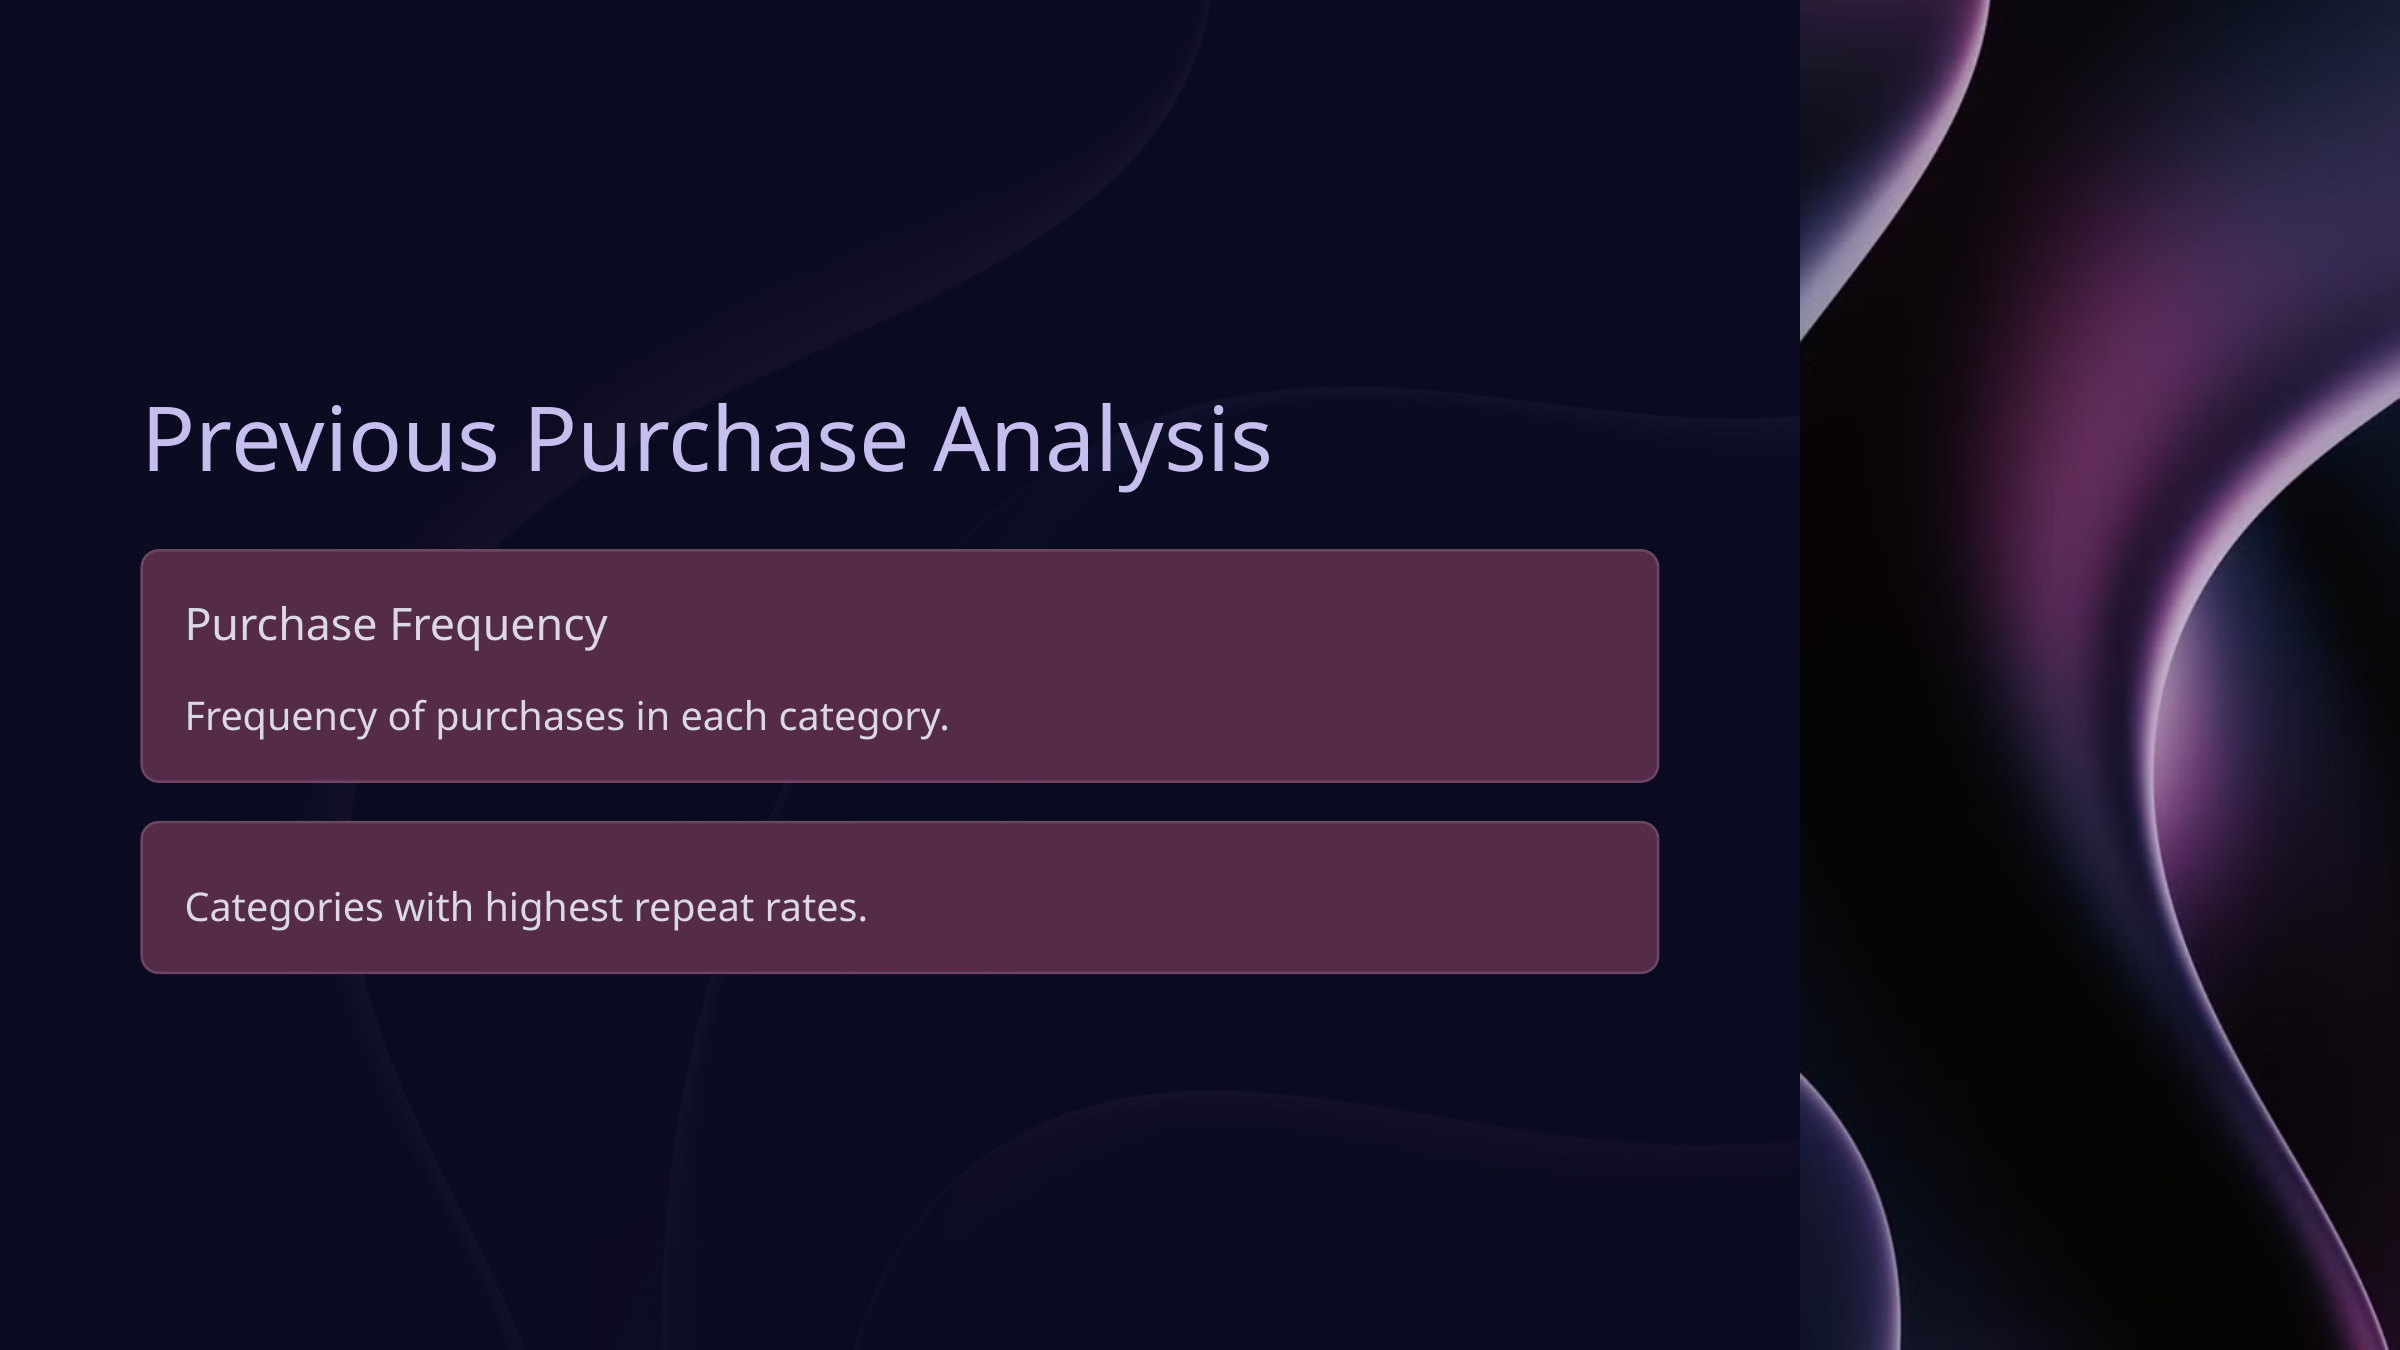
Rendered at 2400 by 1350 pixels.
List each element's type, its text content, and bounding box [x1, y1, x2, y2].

text_box [141, 822, 1659, 973]
text_box Purchase Frequency [184, 593, 635, 650]
text_box Categories with highest repeat rates. [184, 865, 1616, 930]
text_box Frequency of purchases in each category. [184, 673, 1616, 739]
picture [1799, 0, 2400, 1350]
text_box [141, 550, 1659, 782]
text_box Previous Purchase Analysis [141, 377, 1338, 490]
